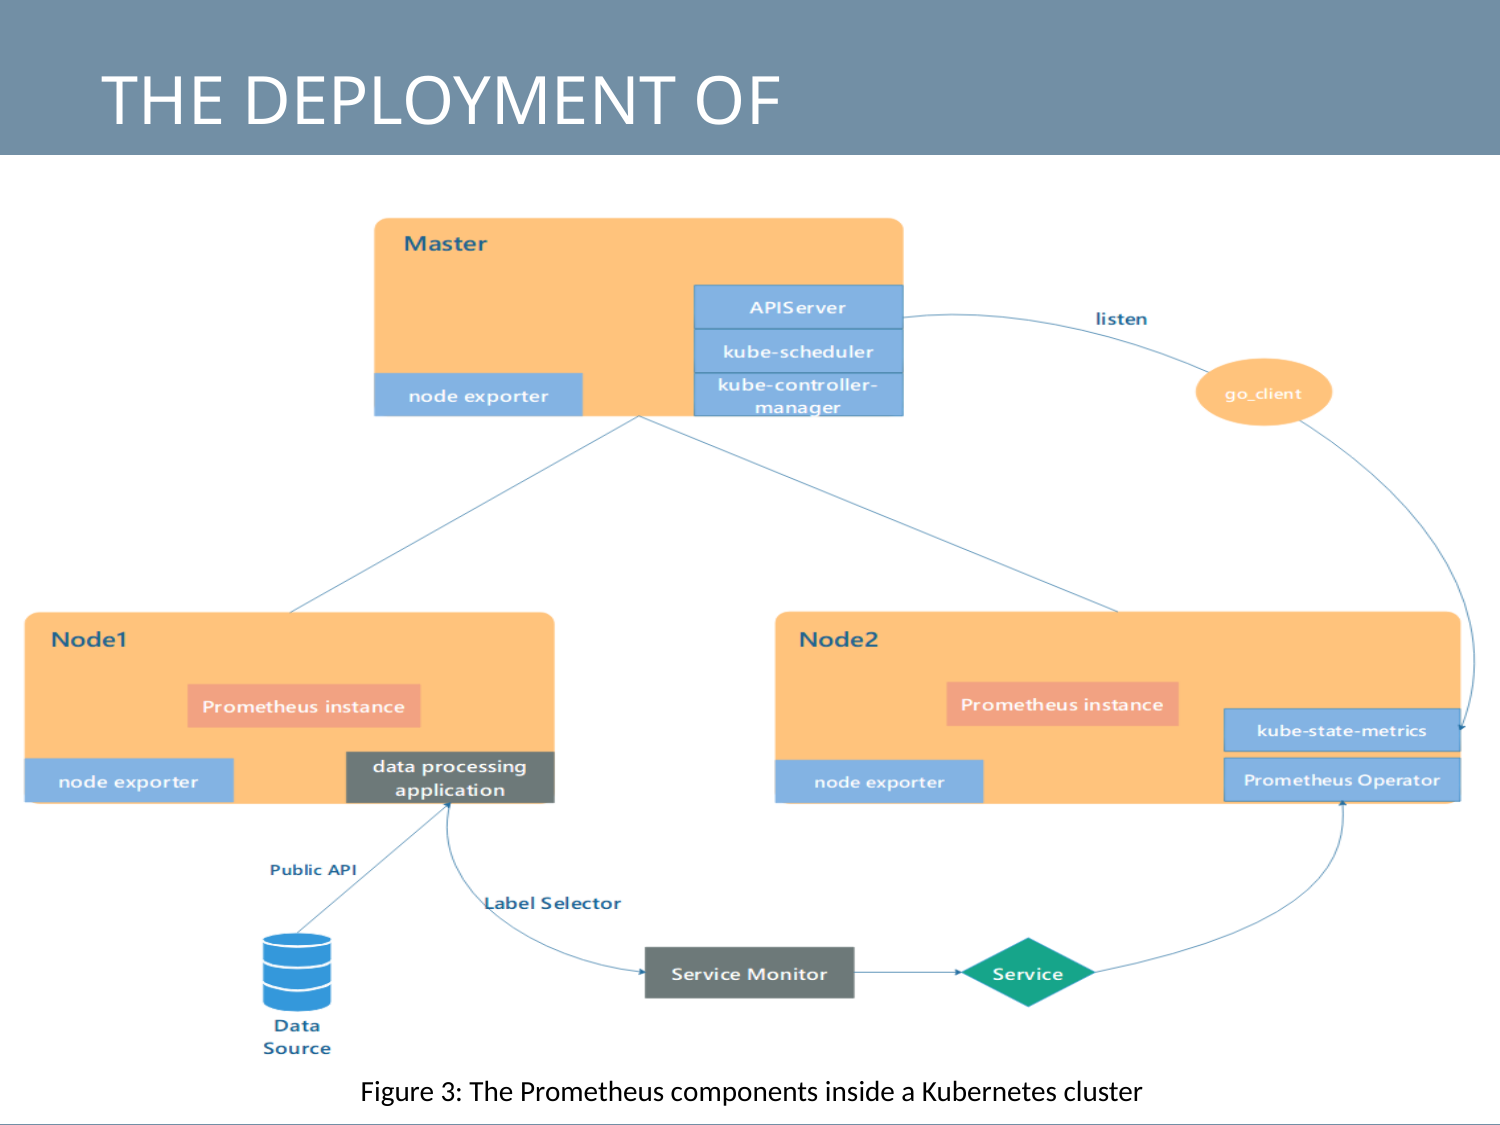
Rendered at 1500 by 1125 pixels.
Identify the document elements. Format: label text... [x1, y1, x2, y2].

picture [0, 154, 1500, 1124]
text_box THE DEPLOYMENT OF PROMETHEUS [87, 50, 1243, 153]
